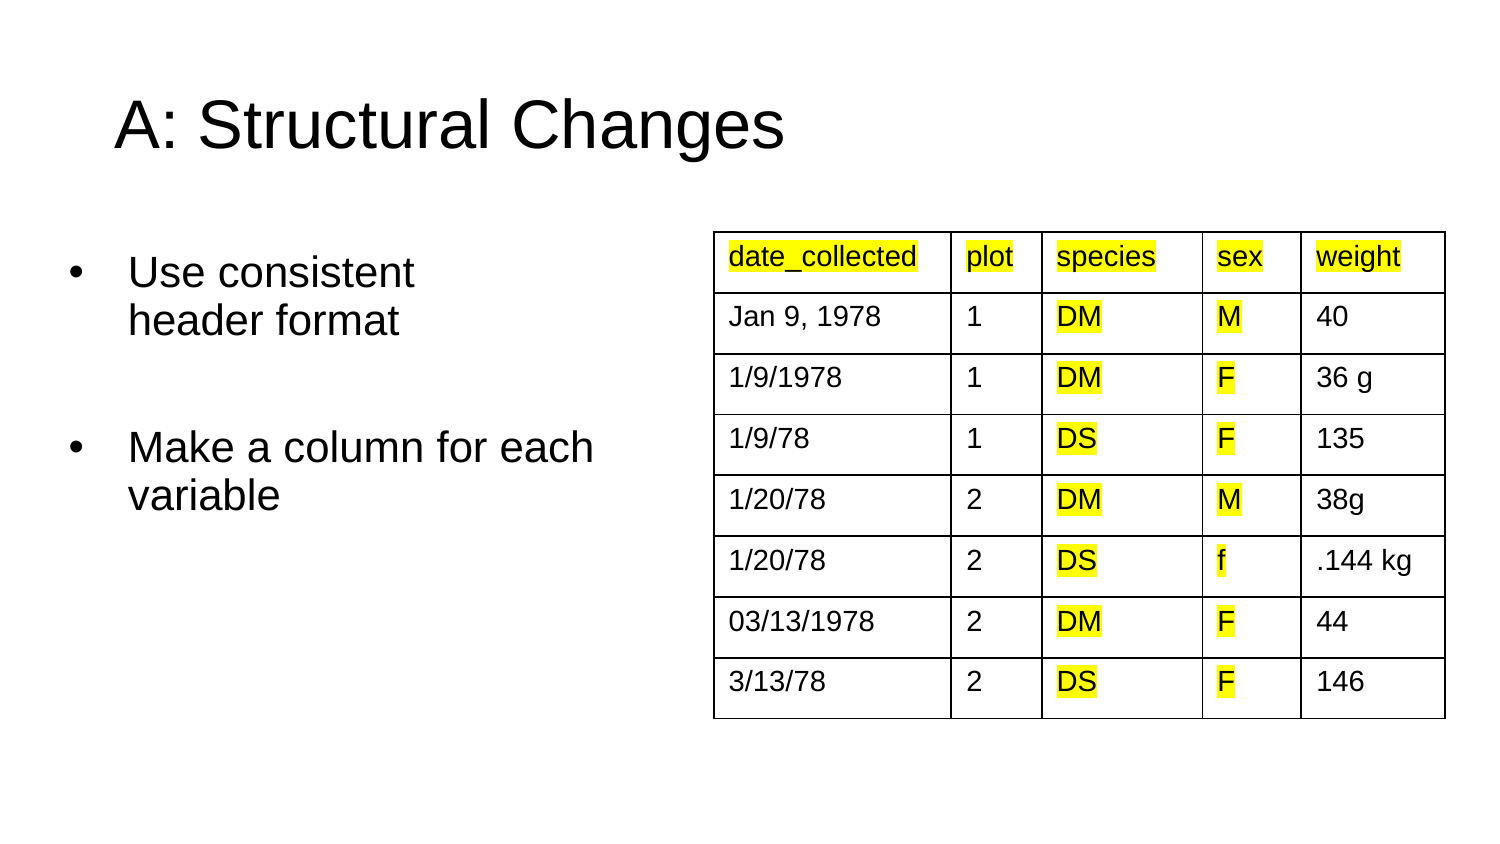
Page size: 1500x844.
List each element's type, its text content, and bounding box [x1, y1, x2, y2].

table_cell 38g [1302, 476, 1444, 535]
table_header plot [952, 233, 1041, 292]
table_header weight [1302, 233, 1444, 292]
title A: Structural Changes [103, 44, 1397, 208]
table_header species [1043, 233, 1202, 292]
table_cell 1/9/78 [715, 415, 950, 474]
table_cell .144 kg [1302, 537, 1444, 596]
table_header date_collected [715, 233, 950, 292]
table_cell 2 [952, 537, 1041, 596]
table_cell 1 [952, 415, 1041, 474]
table_cell M [1203, 476, 1300, 535]
table_cell 2 [952, 476, 1041, 535]
table_cell DM [1043, 355, 1202, 414]
list Use consistent header format Make a column for each variable [41, 244, 647, 639]
table_cell f [1203, 537, 1300, 596]
table_cell F [1203, 355, 1300, 414]
table_cell 1/20/78 [715, 476, 950, 535]
table_cell F [1203, 415, 1300, 474]
table_cell 1 [952, 294, 1041, 353]
table_cell F [1203, 659, 1300, 718]
table_cell DS [1043, 537, 1202, 596]
table_cell 40 [1302, 294, 1444, 353]
table_cell 135 [1302, 415, 1444, 474]
table_cell DM [1043, 294, 1202, 353]
table_cell 2 [952, 598, 1041, 657]
table_cell 1/9/1978 [715, 355, 950, 414]
table_cell 146 [1302, 659, 1444, 718]
table_cell 1 [952, 355, 1041, 414]
table_cell DS [1043, 415, 1202, 474]
table_cell 03/13/1978 [715, 598, 950, 657]
table_cell F [1203, 598, 1300, 657]
table_cell DM [1043, 476, 1202, 535]
table_cell M [1203, 294, 1300, 353]
table_header sex [1203, 233, 1300, 292]
table_cell DM [1043, 598, 1202, 657]
table_cell 2 [952, 659, 1041, 718]
table_cell 3/13/78 [715, 659, 950, 718]
table_cell Jan 9, 1978 [715, 294, 950, 353]
table_cell DS [1043, 659, 1202, 718]
table_cell 1/20/78 [715, 537, 950, 596]
table_cell 36 g [1302, 355, 1444, 414]
table_cell 44 [1302, 598, 1444, 657]
